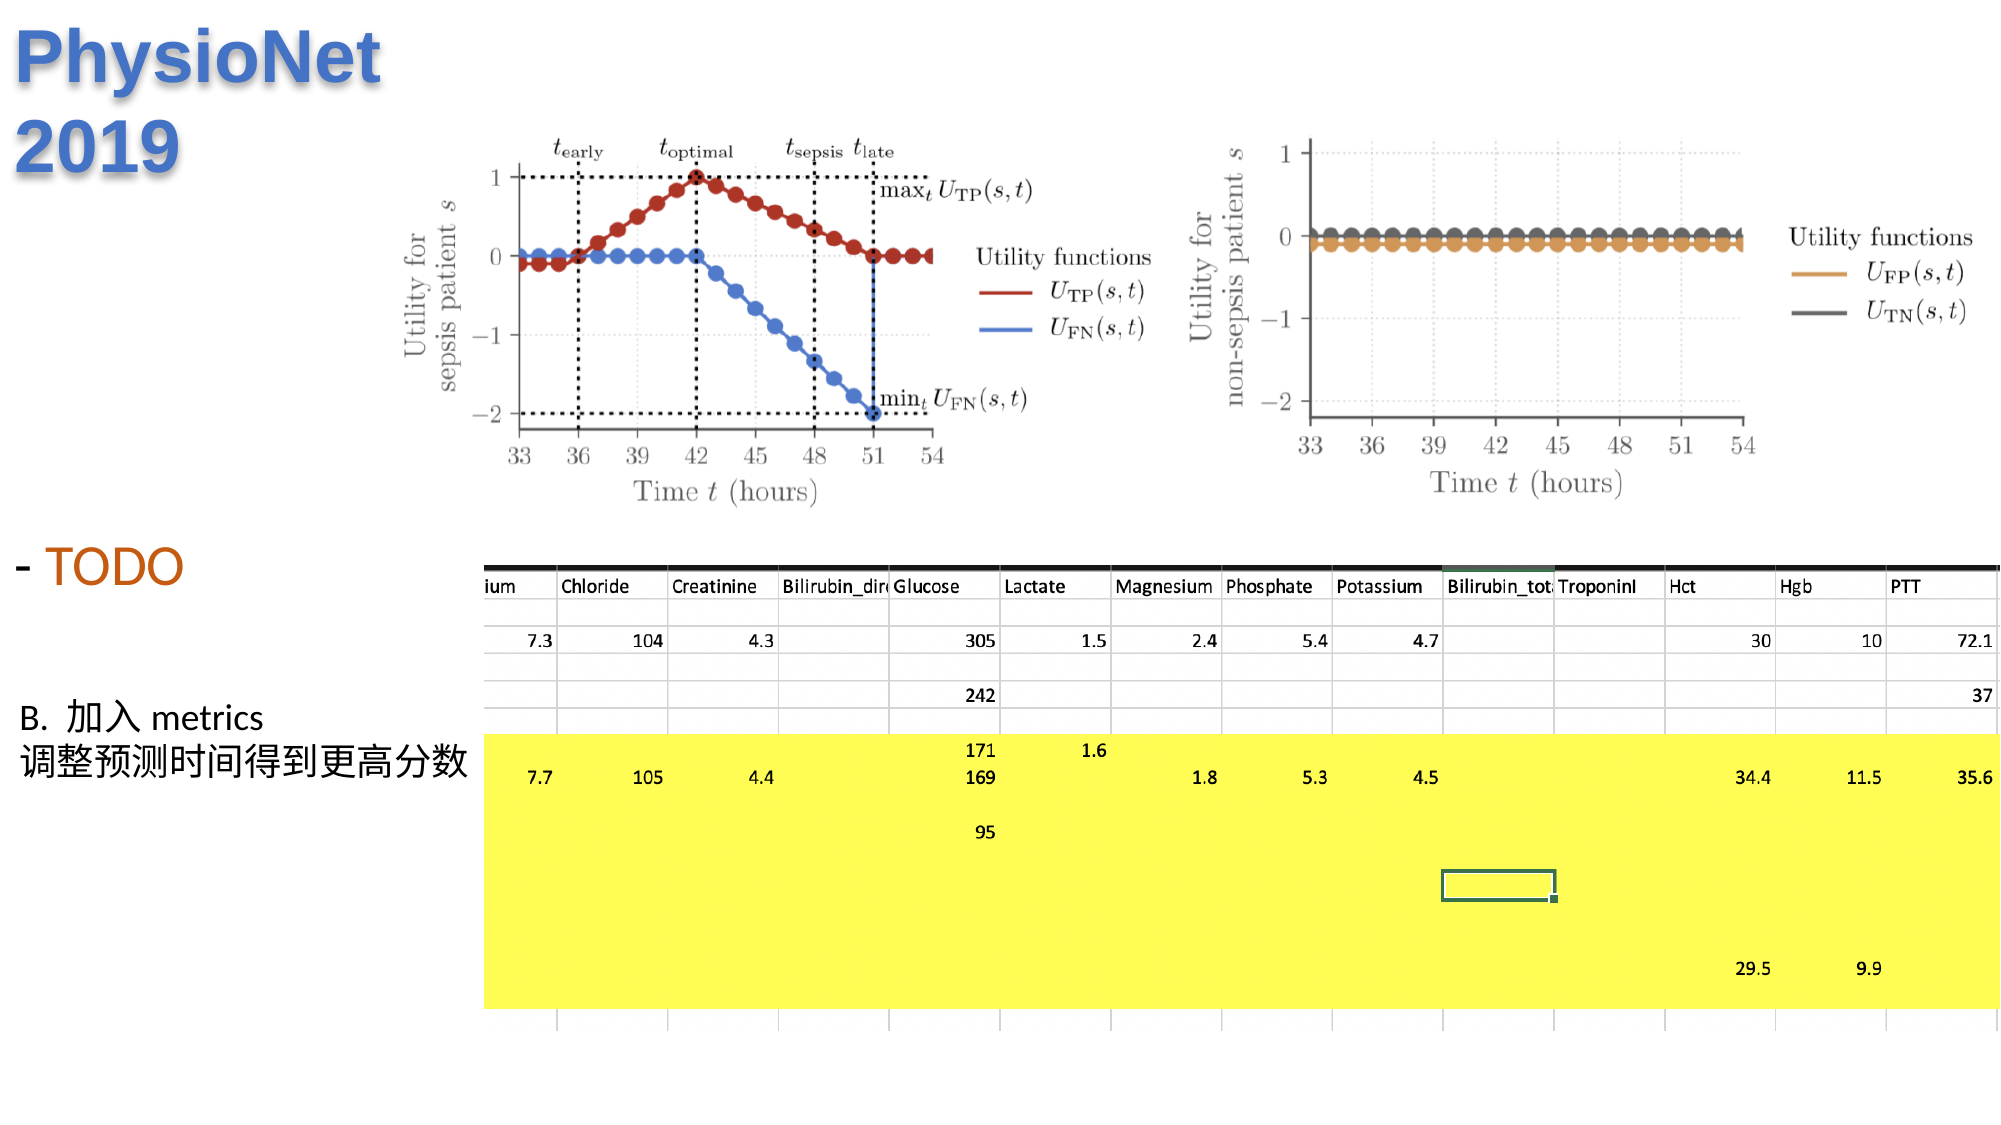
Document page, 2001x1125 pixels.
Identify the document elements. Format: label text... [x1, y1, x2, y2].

picture [361, 106, 2000, 532]
picture [484, 565, 2000, 1031]
text_box - TODO [0, 519, 363, 605]
text_box B. 加入metrics 调整预测时间得到更高分数 [4, 685, 484, 836]
